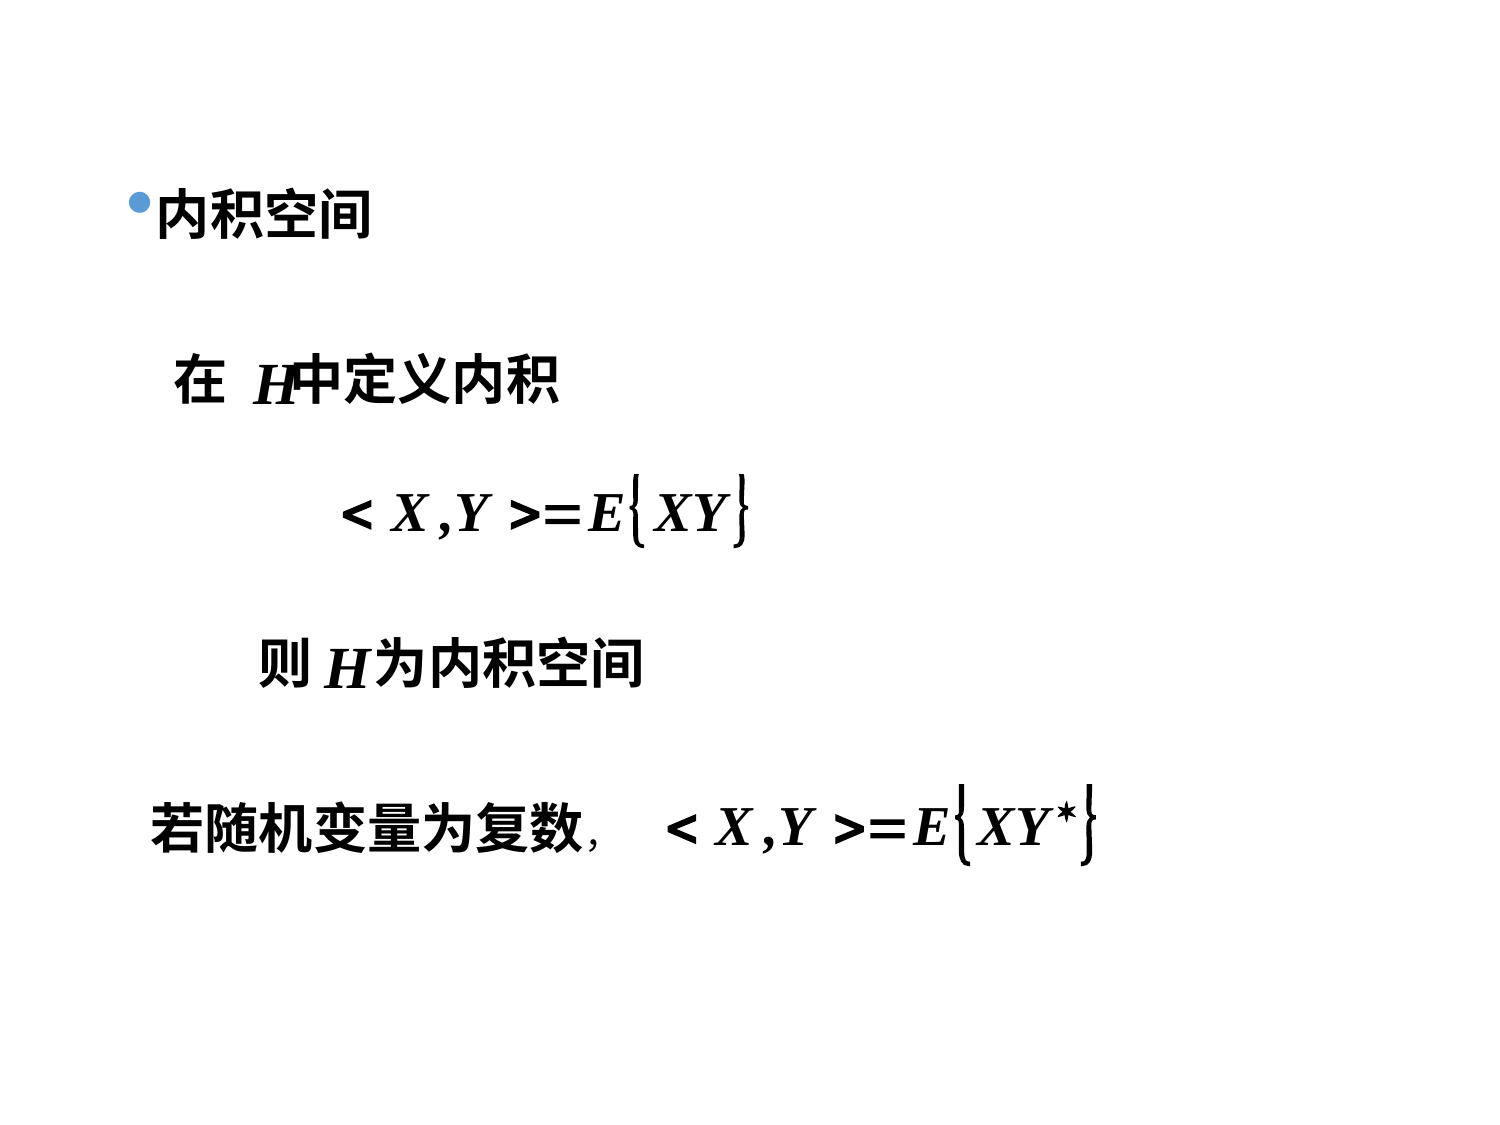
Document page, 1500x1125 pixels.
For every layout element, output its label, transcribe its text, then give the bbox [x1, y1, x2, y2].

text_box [135, 337, 1108, 869]
text_box 内积空间 [112, 172, 597, 253]
